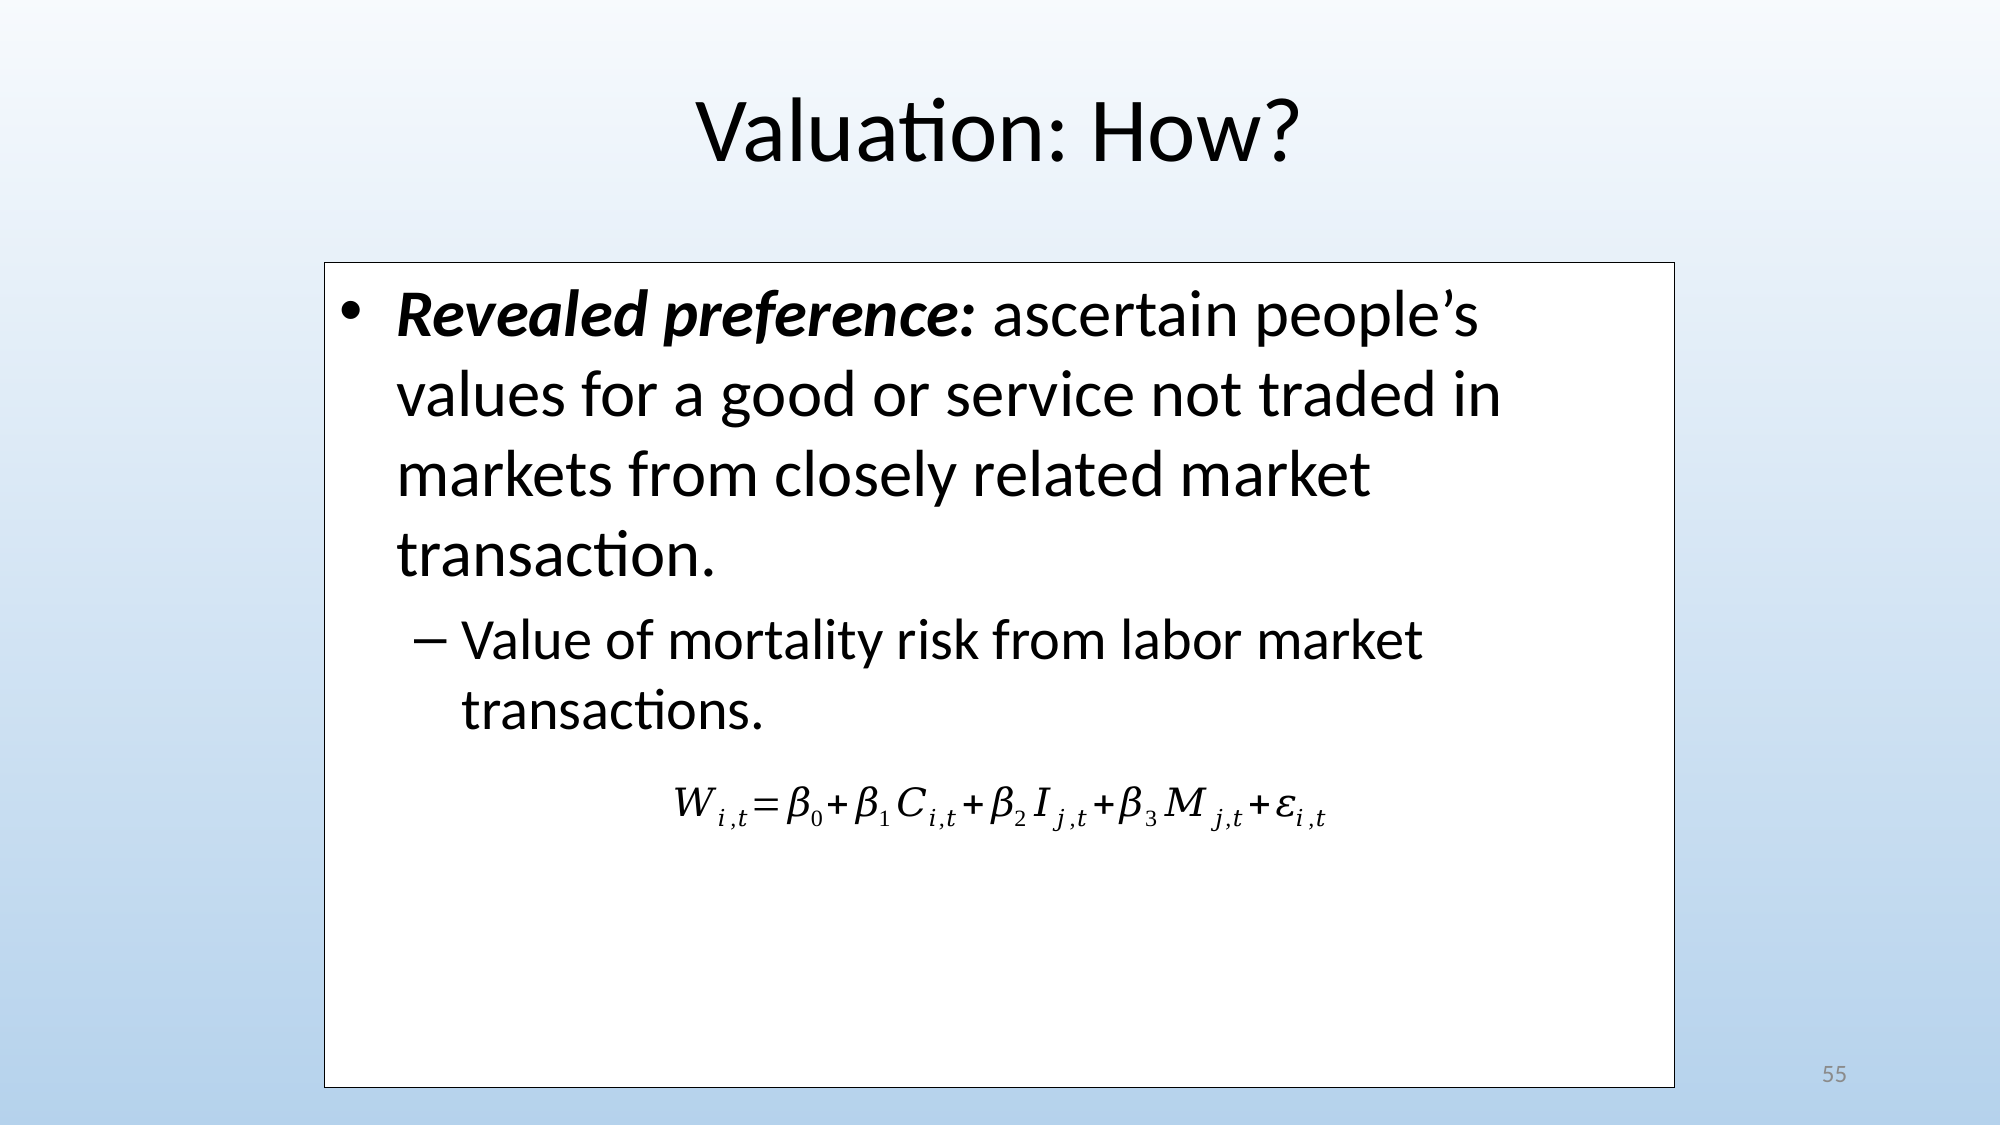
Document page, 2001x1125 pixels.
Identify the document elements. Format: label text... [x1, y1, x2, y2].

text_box Revealed preference: ascertain people’s values for a good or service not traded in markets from closely related market transaction. Value of mortality risk from labor market transactions. [324, 262, 1675, 1088]
slide_number 55 [1412, 1042, 1863, 1103]
text_box Valuation: How? [324, 62, 1675, 250]
